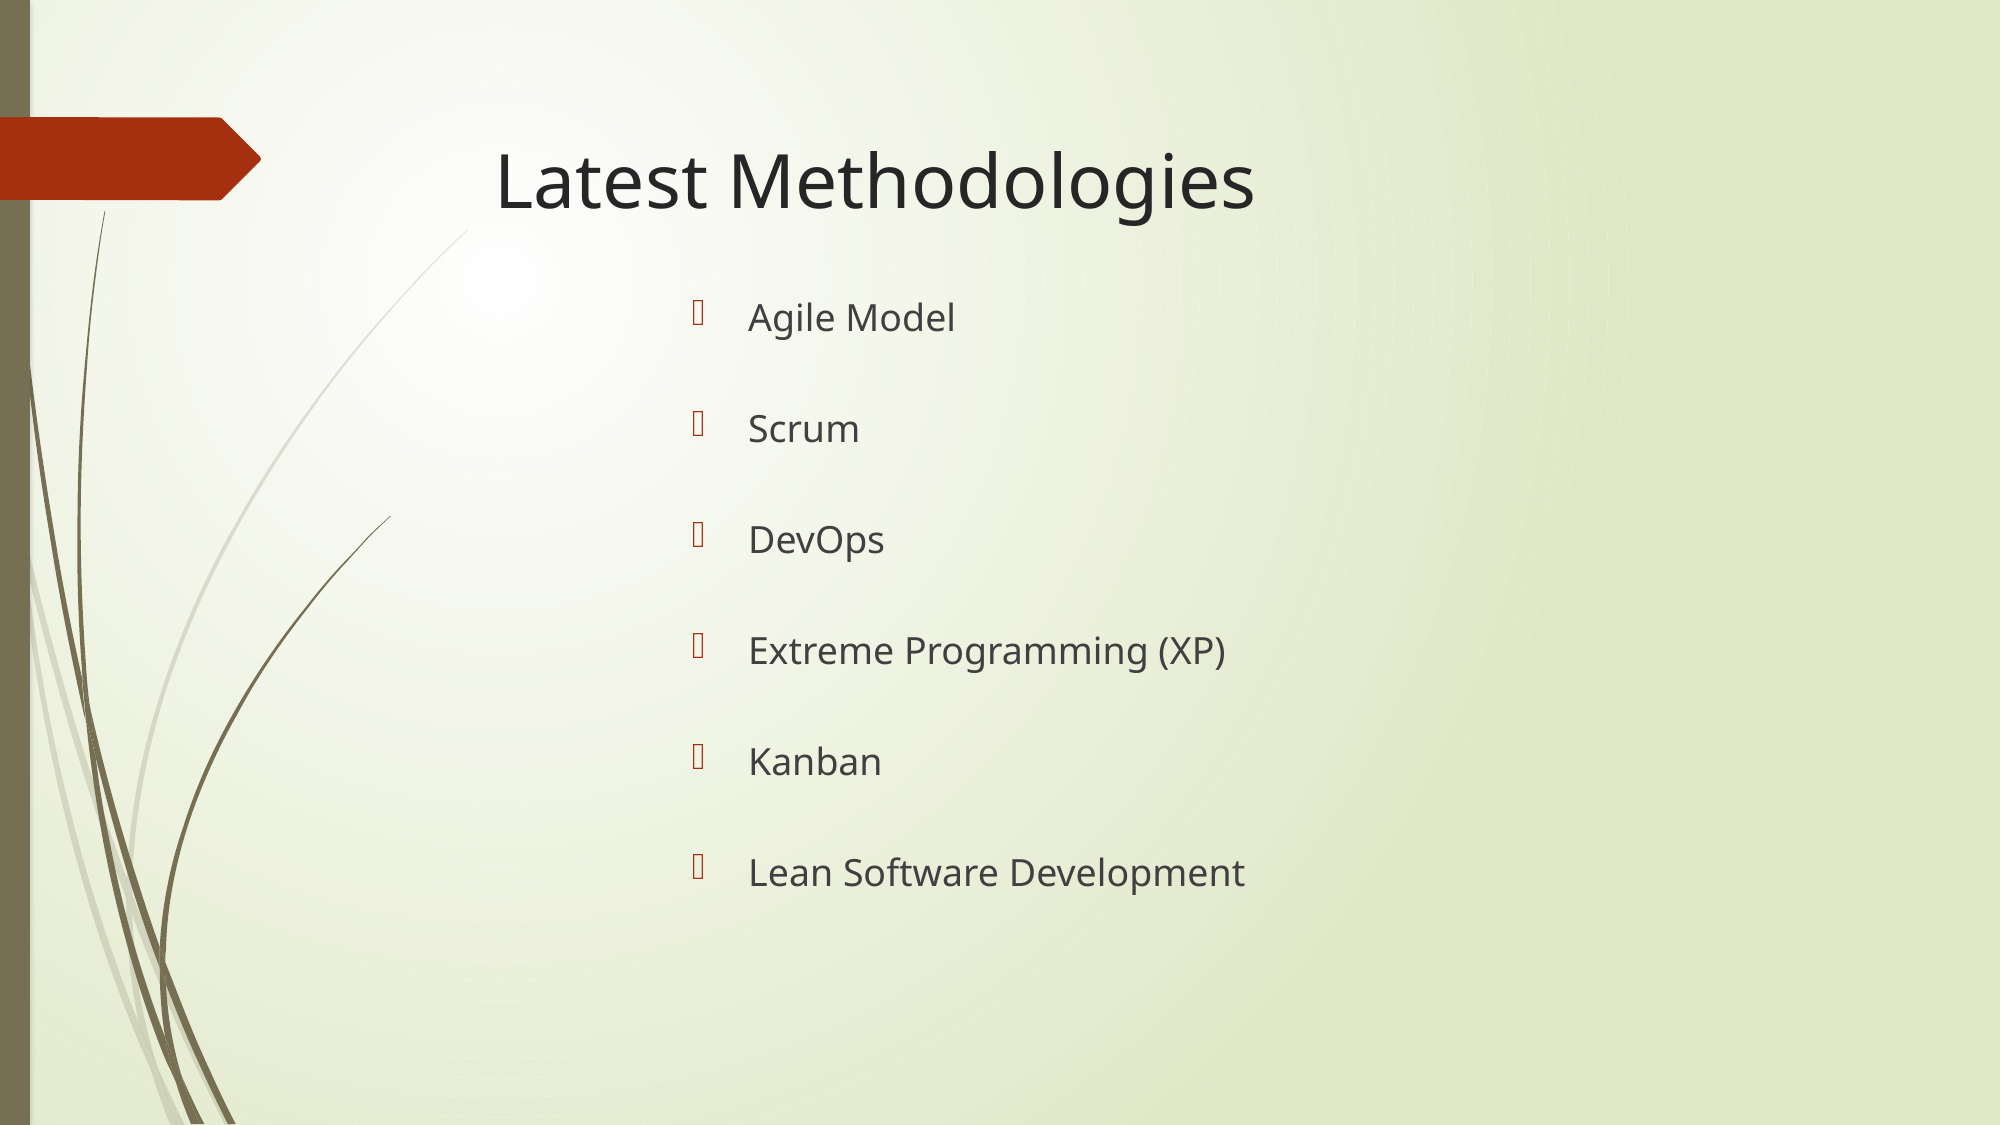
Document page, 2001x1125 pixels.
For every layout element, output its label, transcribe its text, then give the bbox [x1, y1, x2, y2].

list Agile Model Scrum DevOps Extreme Programming (XP) Kanban Lean Software Development [676, 176, 1433, 796]
title Latest Methodologies [479, 126, 1942, 337]
